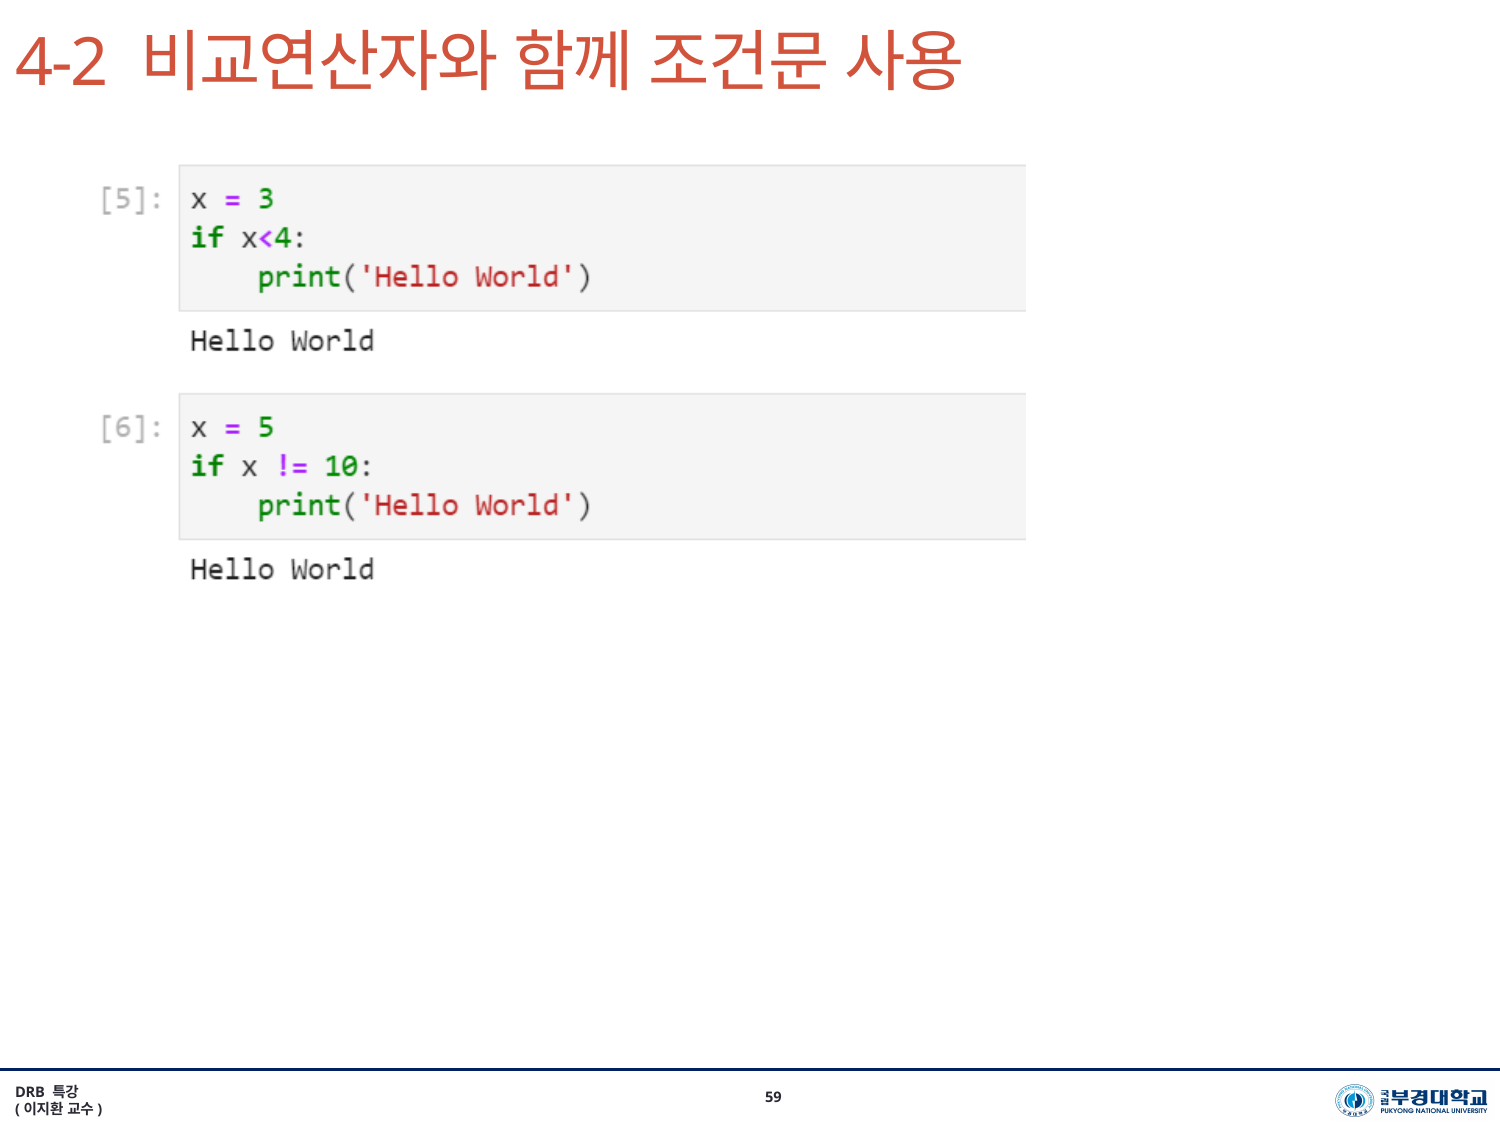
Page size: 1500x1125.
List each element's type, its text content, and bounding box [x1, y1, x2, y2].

title 4-2 비교연산자와 함께 조건문 사용 [0, 1, 1500, 116]
picture [1330, 1079, 1495, 1121]
picture [81, 149, 1027, 614]
slide_number DRB 특강 (이지환 교수) [0, 1082, 303, 1118]
